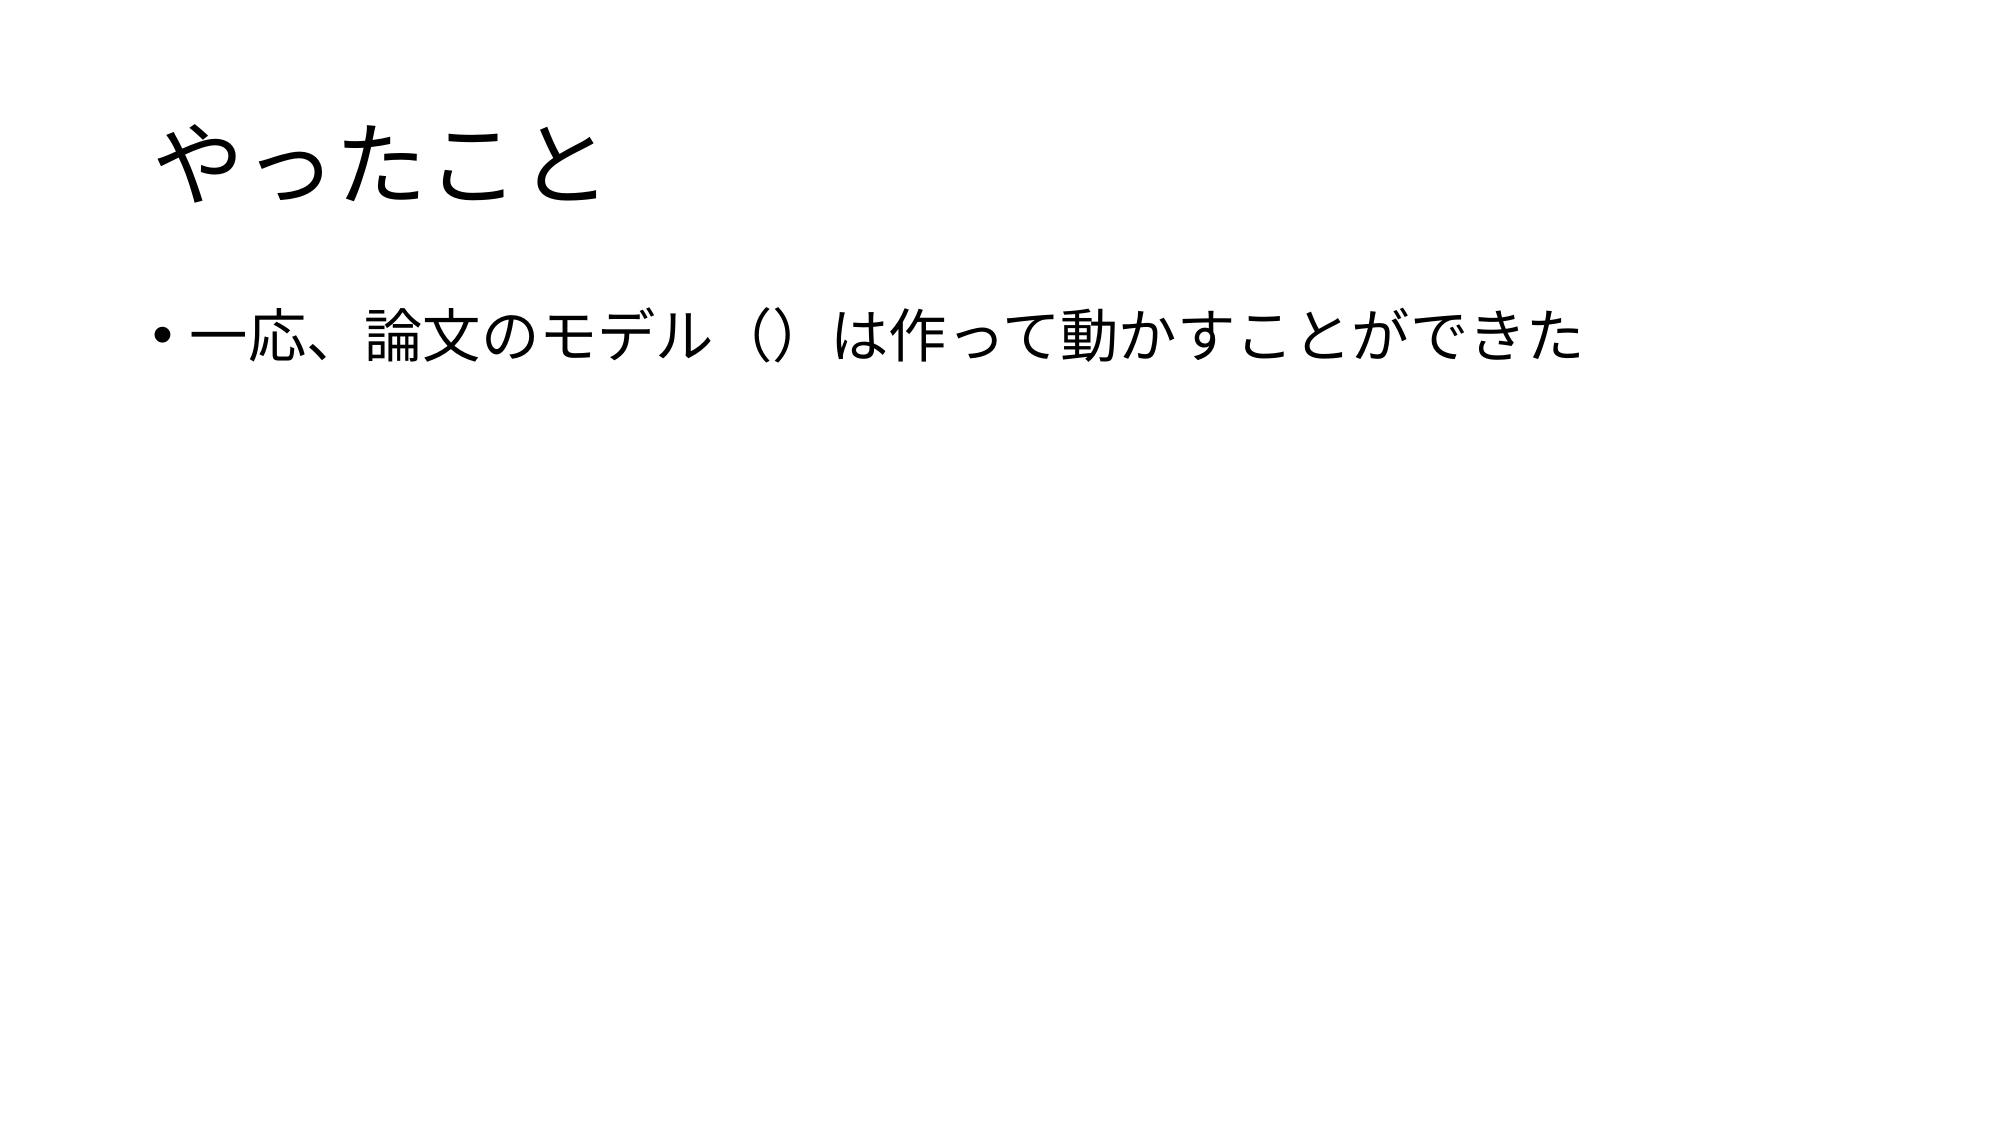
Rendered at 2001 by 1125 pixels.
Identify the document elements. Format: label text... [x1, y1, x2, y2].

title やったこと [137, 59, 1863, 278]
